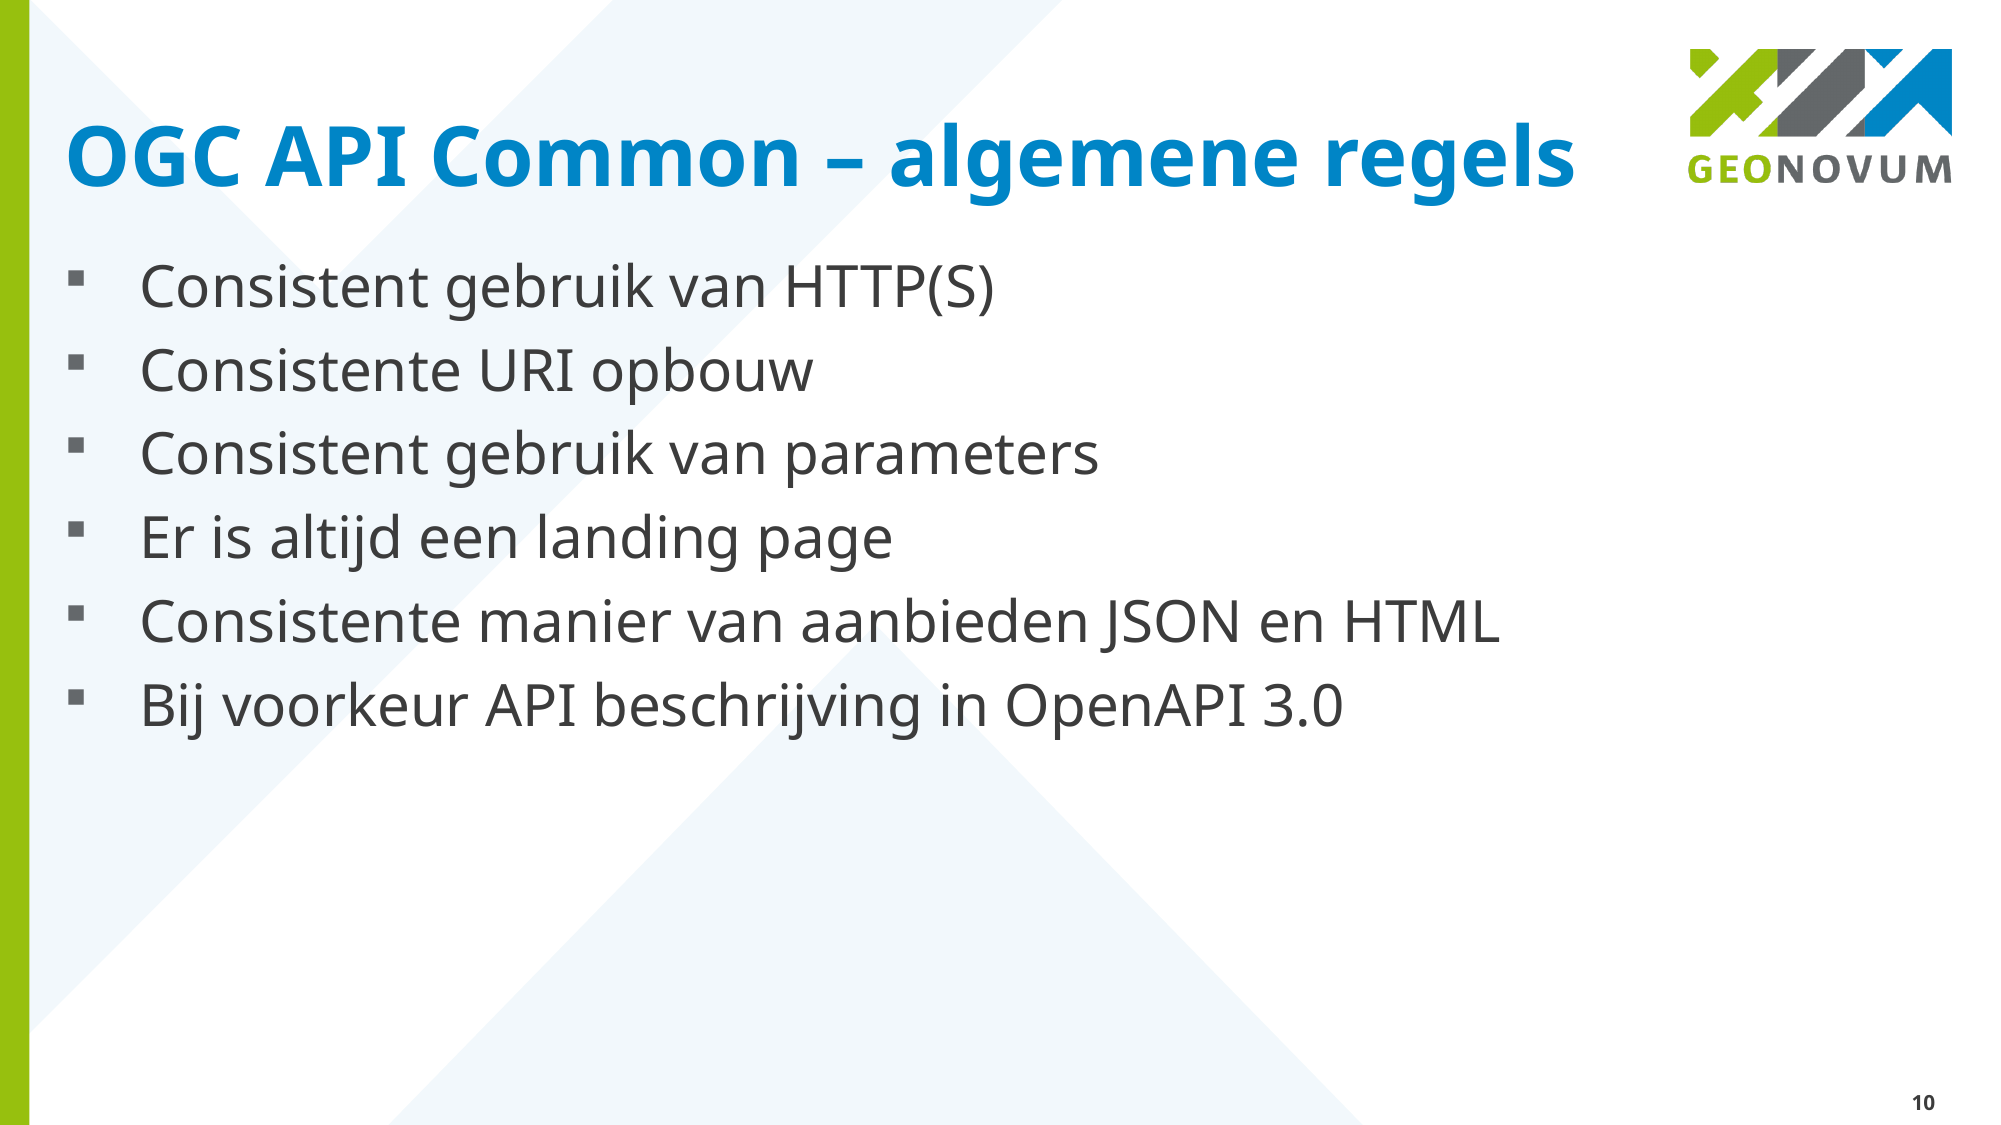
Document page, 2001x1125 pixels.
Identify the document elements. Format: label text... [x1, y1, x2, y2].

slide_number 10 [1824, 1088, 1951, 1120]
picture [1686, 49, 1955, 186]
title OGC API Common – algemene regels [49, 0, 1654, 210]
list Consistent gebruik van HTTP(S) Consistente URI opbouw Consistent gebruik van parameters Er is altijd een landing page Consistente manier van aanbieden JSON en HTML Bij voorkeur API beschrijving in OpenAPI 3.0 [49, 249, 1951, 1059]
